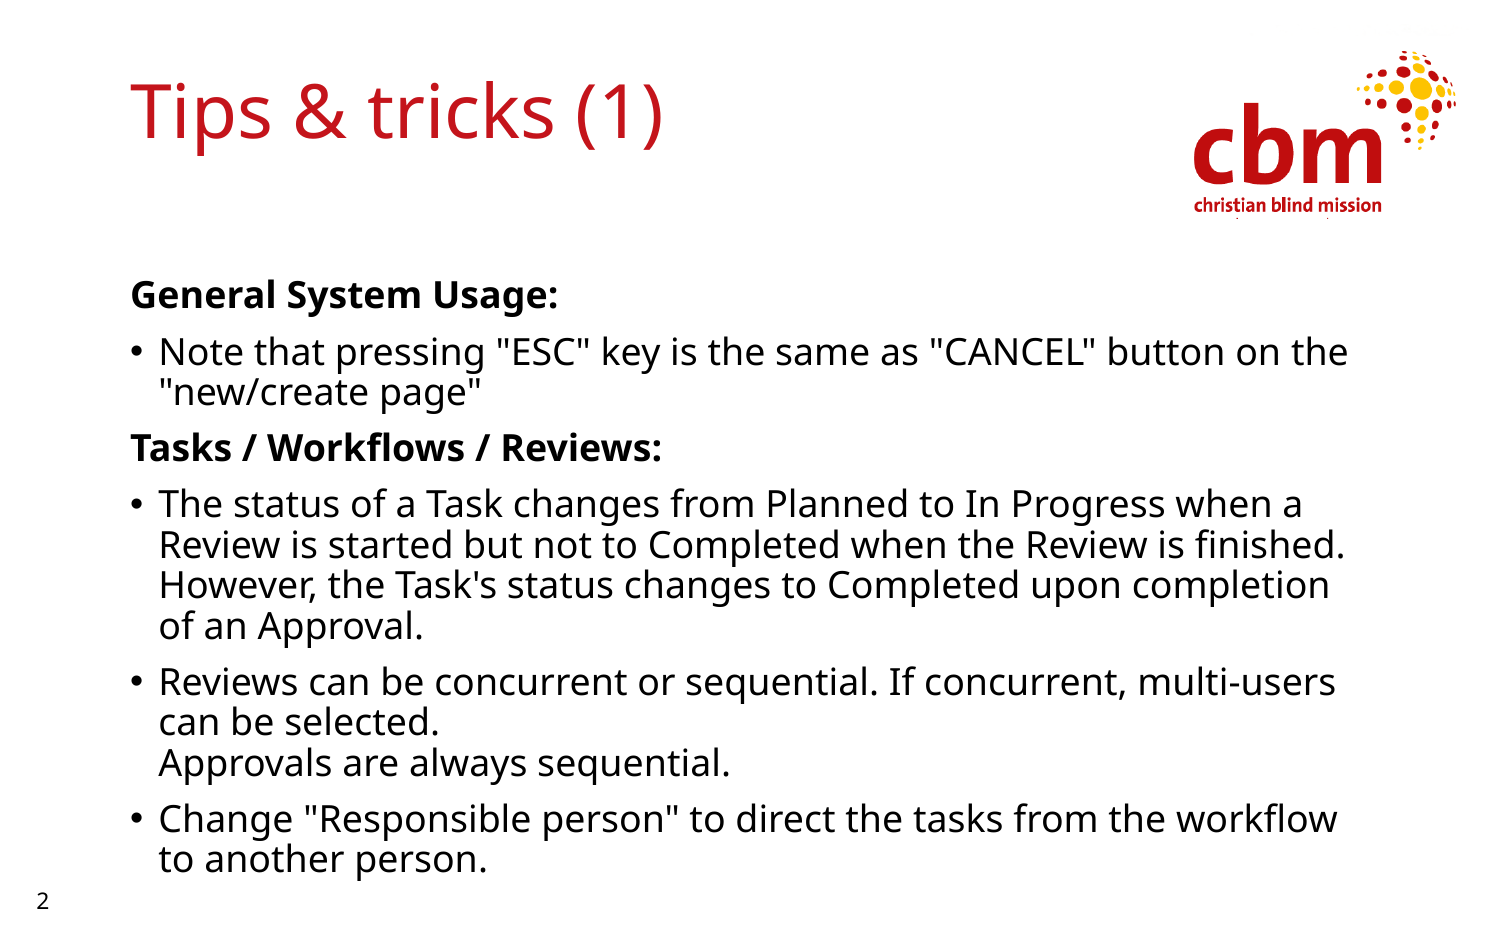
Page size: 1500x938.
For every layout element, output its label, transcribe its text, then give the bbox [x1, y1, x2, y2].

title Tips & tricks (1) [130, 77, 1370, 225]
slide_number 2 [21, 878, 472, 938]
picture [1166, 24, 1490, 236]
list General System Usage: Note that pressing "ESC" key is the same as "CANCEL" button on the "new/create page" Tasks / Workflows / Reviews: The status of a Task changes from Planned to In Progress when a Review is started but not to Completed when the Review is finished. However, the Task's status changes to Completed upon completion of an Approval. Reviews can be concurrent or sequential. If concurrent, multi-users can be selected. Approvals are always sequential. Change "Responsible person" to direct the tasks from the workflow to another person. [130, 276, 1370, 818]
